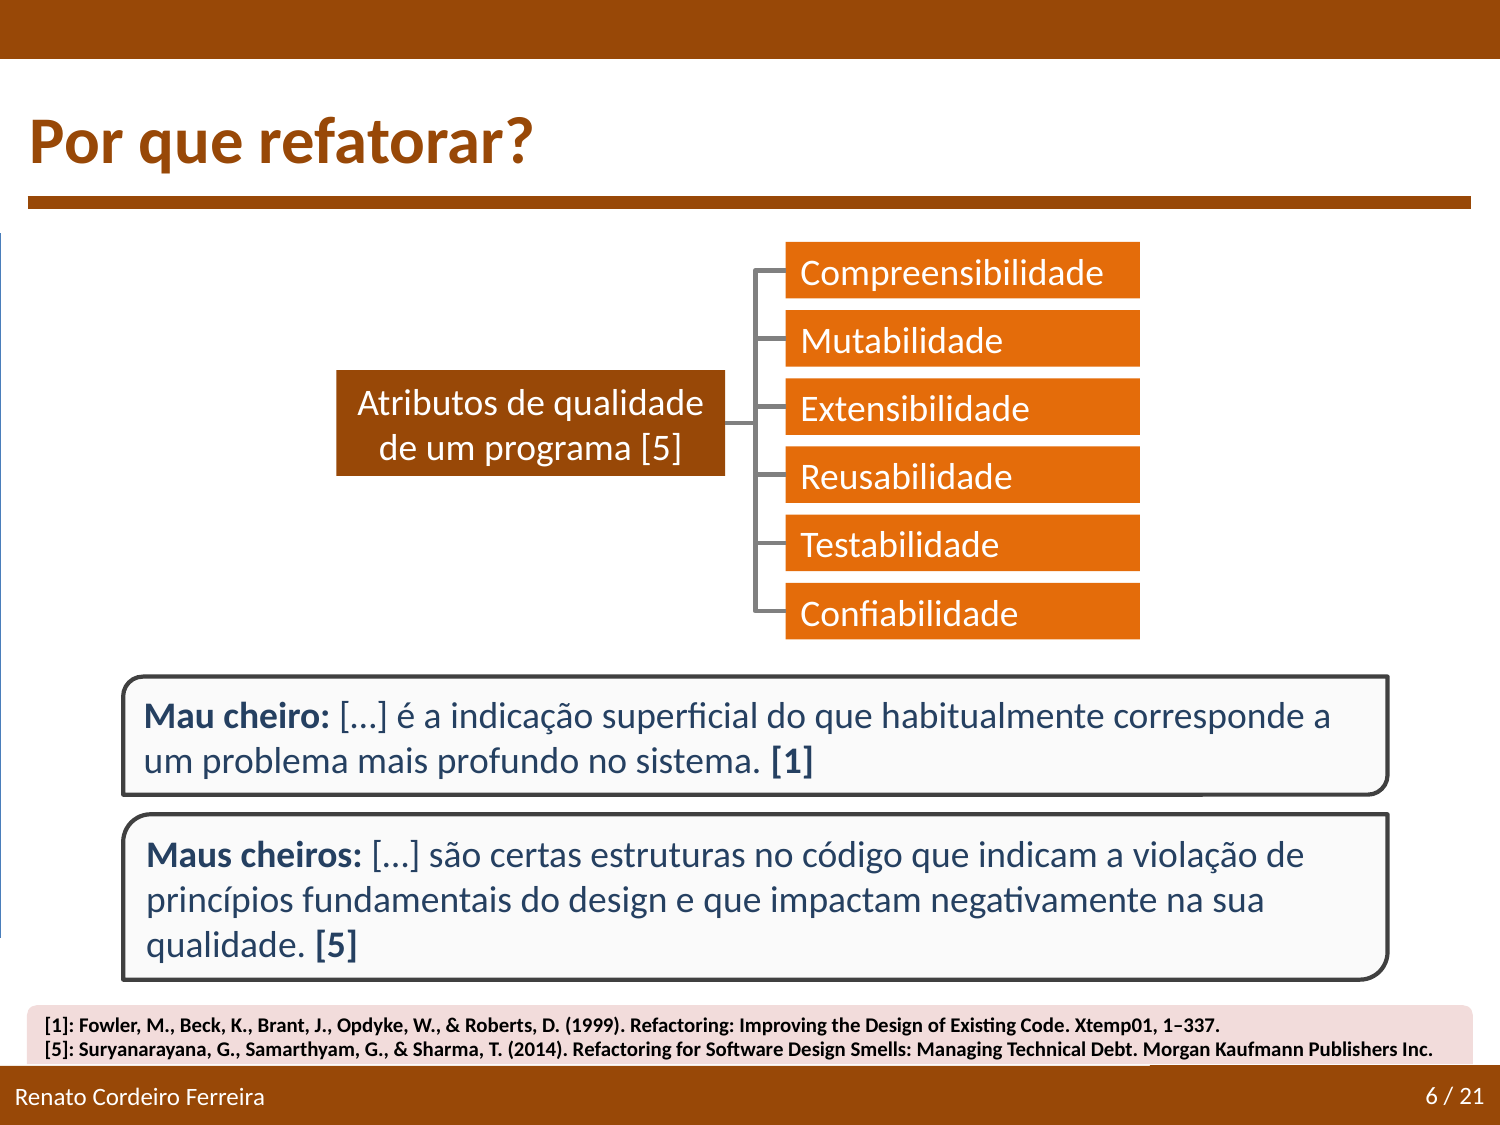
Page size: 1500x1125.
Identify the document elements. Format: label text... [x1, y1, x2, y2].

text_box Maus cheiros: […] são certas estruturas no código que indicam a violação de princípios fundamentais do design e que impactam negativamente na sua qualidade. [5] [121, 812, 1390, 982]
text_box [724, 338, 786, 405]
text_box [724, 406, 786, 421]
text_box Mutabilidade [790, 308, 1142, 369]
text_box Atributos de qualidade de um programa [5] [334, 368, 718, 478]
text_box [0, 0, 1500, 61]
text_box Por que refatorar? [0, 89, 1488, 185]
text_box Extensibilidade [791, 376, 1142, 437]
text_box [724, 422, 786, 612]
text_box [724, 269, 786, 337]
text_box [0, 1064, 1149, 1125]
text_box Testabilidade [790, 513, 1142, 573]
text_box Reusabilidade [791, 444, 1142, 505]
text_box Confiabilidade [783, 581, 1142, 641]
text_box [1]: Fowler, M., Beck, K., Brant, J., Opdyke, W., & Roberts, D. (1999). Refactoring: Improving the Design of Existing Code. Xtemp01, 1–337. [5]: Suryanarayana, G., Samarthyam, G., & Sharma, T. (2014). Refactoring for Software Design Smells: Managing Technical Debt. Morgan Kaufmann Publishers Inc. [24, 1003, 1475, 1067]
text_box Mau cheiro: […] é a indicação superficial do que habitualmente corresponde a um problema mais profundo no sistema. [1] [121, 674, 1390, 797]
text_box Compreensibilidade [783, 240, 1142, 301]
text_box Renato Cordeiro Ferreira [0, 1073, 337, 1118]
slide_number 6 / 21 [1149, 1065, 1500, 1125]
